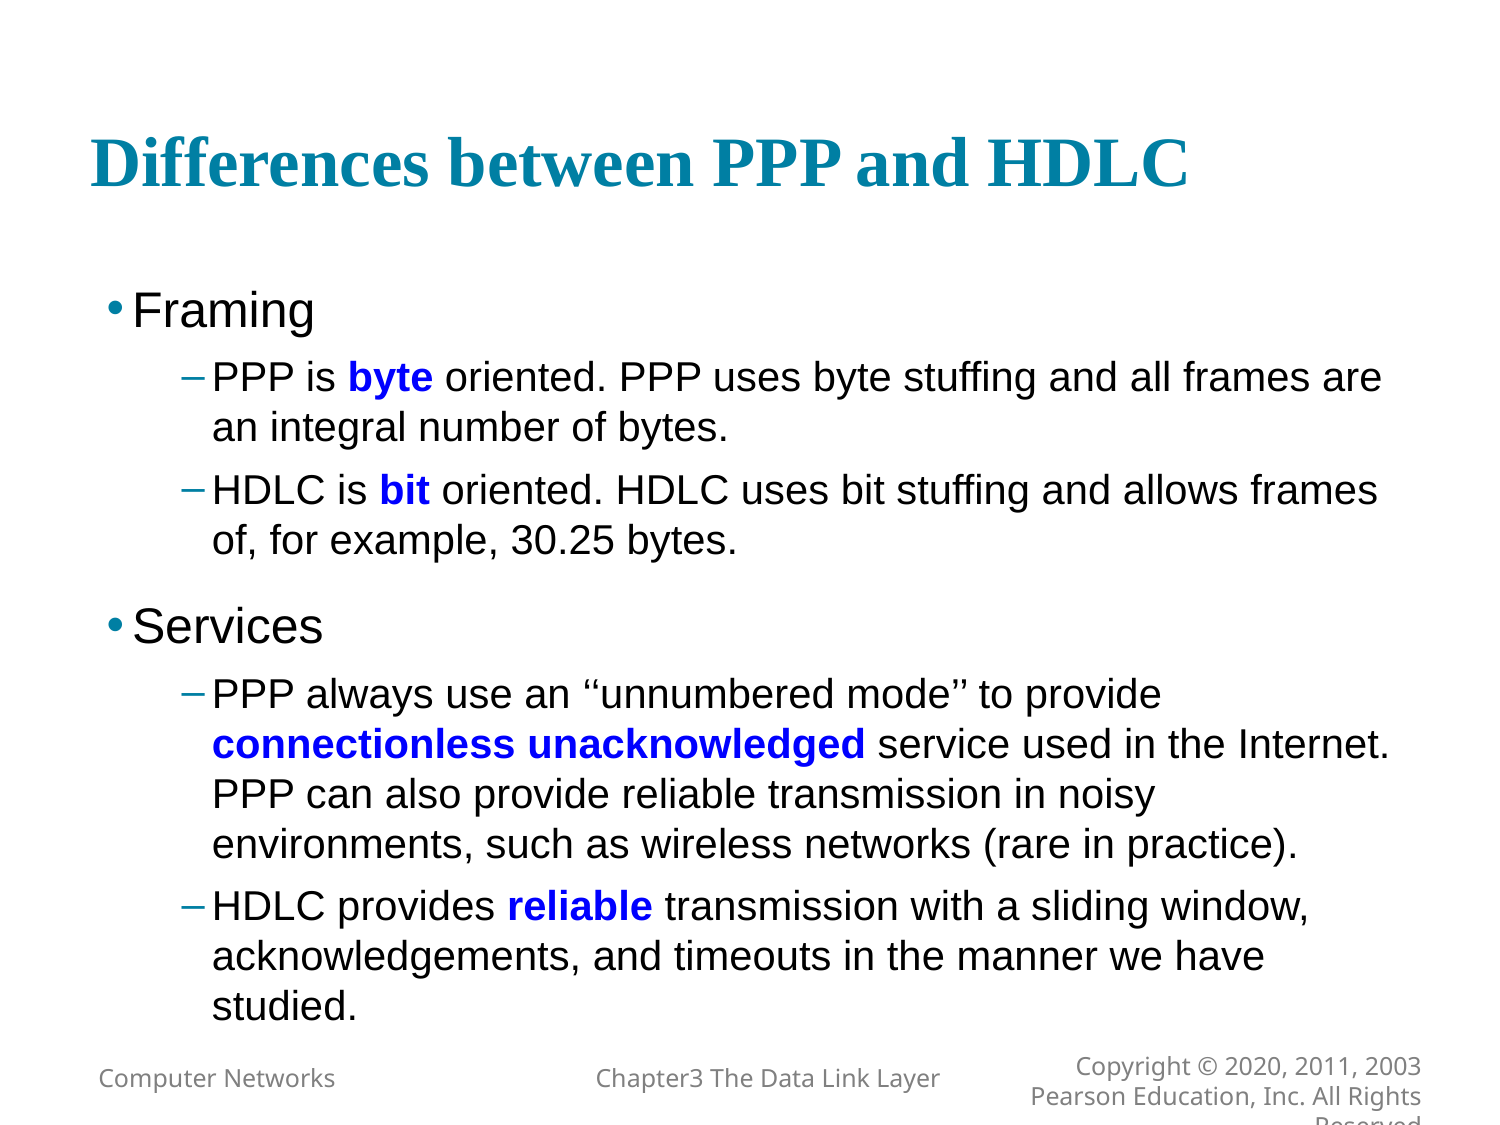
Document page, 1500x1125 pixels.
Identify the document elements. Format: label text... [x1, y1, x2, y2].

title Differences between PPP and HDLC [75, 35, 1425, 216]
list Framing PPP is byte oriented. PPP uses byte stuffing and all frames are an integral number of bytes. HDLC is bit oriented. HDLC uses bit stuffing and allows frames of, for example, 30.25 bytes. Services PPP always use an ‘‘unnumbered mode’’ to provide connectionless unacknowledged service used in the Internet. PPP can also provide reliable transmission in noisy environments, such as wireless networks (rare in practice). HDLC provides reliable transmission with a sliding window, acknowledgements, and timeouts in the manner we have studied. [75, 262, 1425, 1005]
